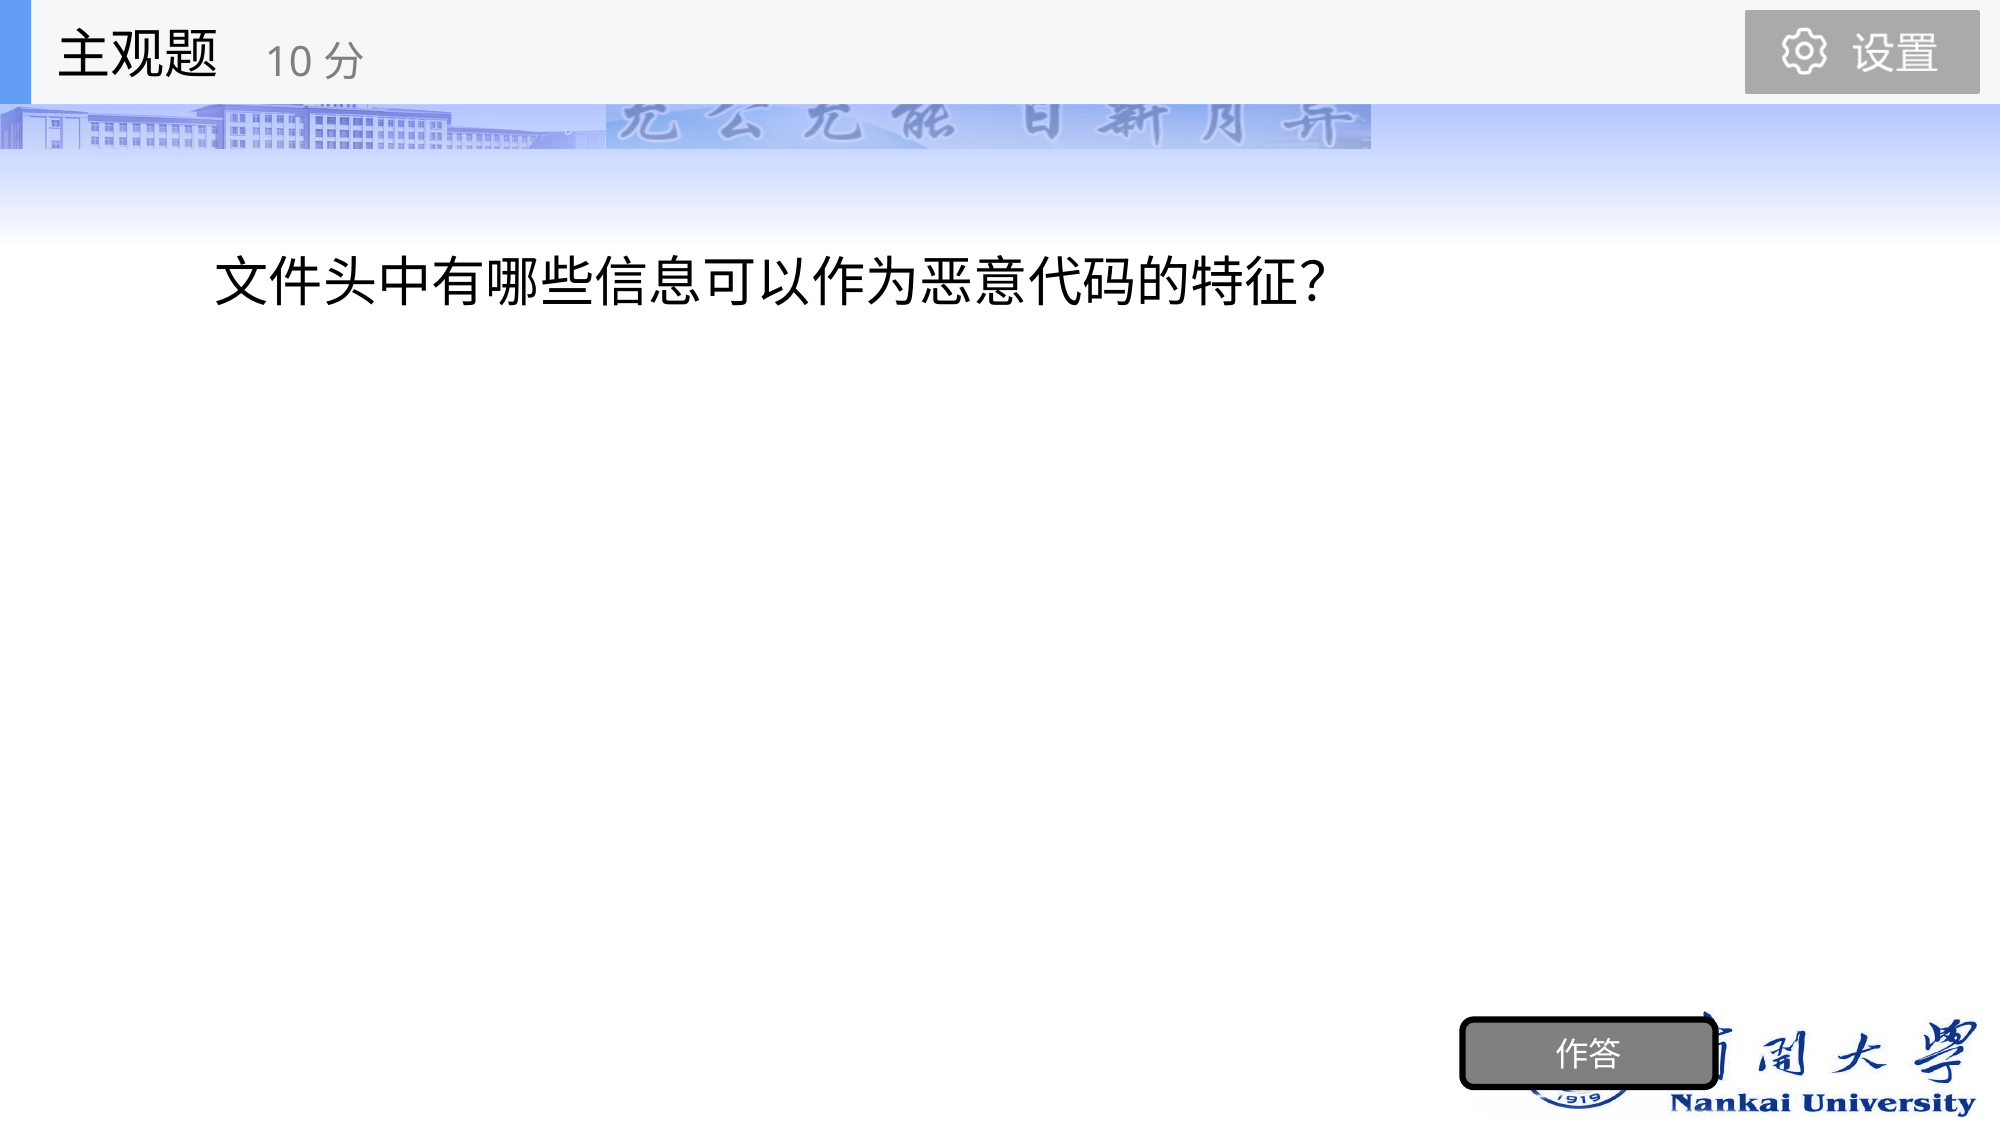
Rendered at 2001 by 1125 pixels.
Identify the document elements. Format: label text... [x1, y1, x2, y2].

text_box 作答 [1461, 1018, 1717, 1089]
title Lab 1-2 [0, 105, 200, 115]
picture [1456, 1011, 1977, 1125]
text_box 文件头中有哪些信息可以作为恶意代码的特征？ [200, 105, 1800, 456]
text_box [0, 0, 2000, 105]
picture [1745, 10, 1980, 94]
